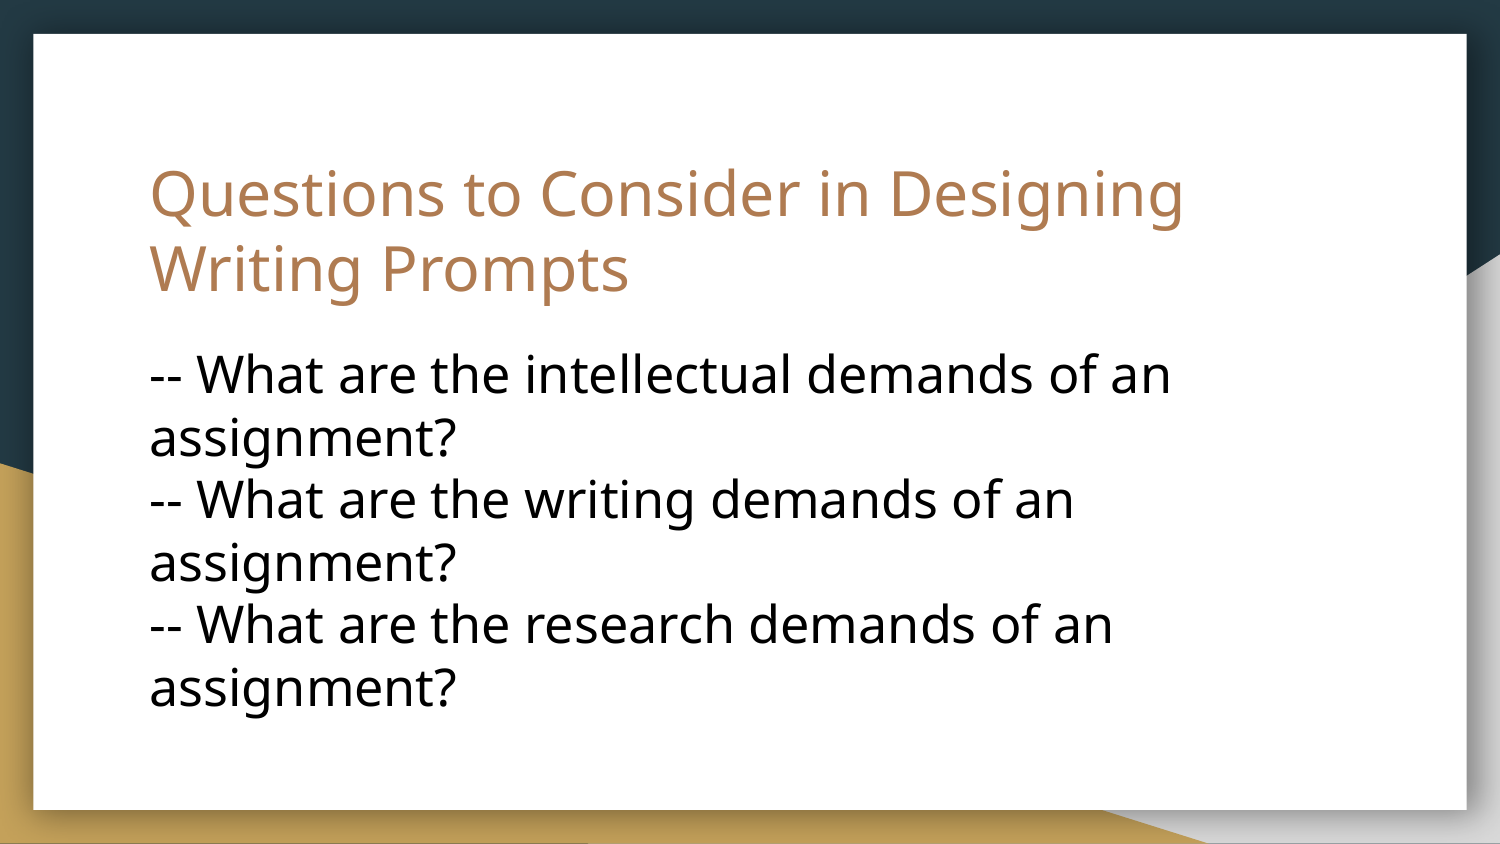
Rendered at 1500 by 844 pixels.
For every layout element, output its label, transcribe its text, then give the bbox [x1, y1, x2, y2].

title Questions to Consider in Designing Writing Prompts [134, 138, 1366, 296]
list -- What are the intellectual demands of an assignment? -- What are the writing demands of an assignment? -- What are the research demands of an assignment? [134, 326, 1366, 729]
